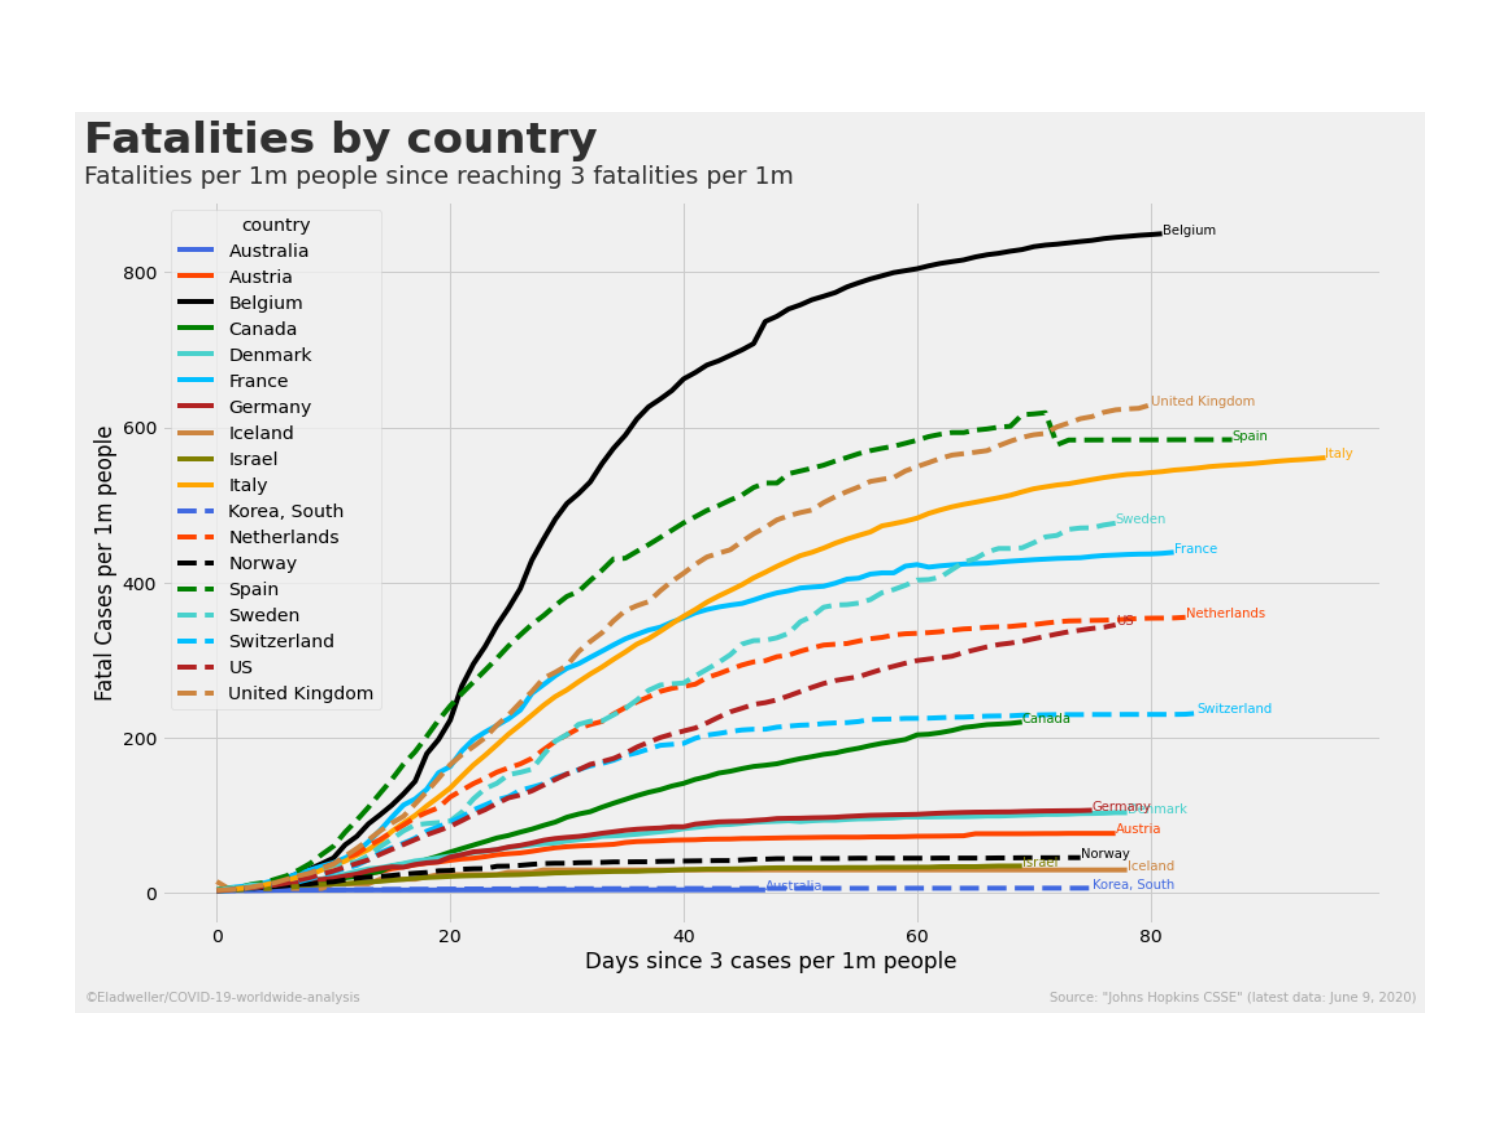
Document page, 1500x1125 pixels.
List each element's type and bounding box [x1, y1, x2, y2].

picture [74, 112, 1426, 1013]
